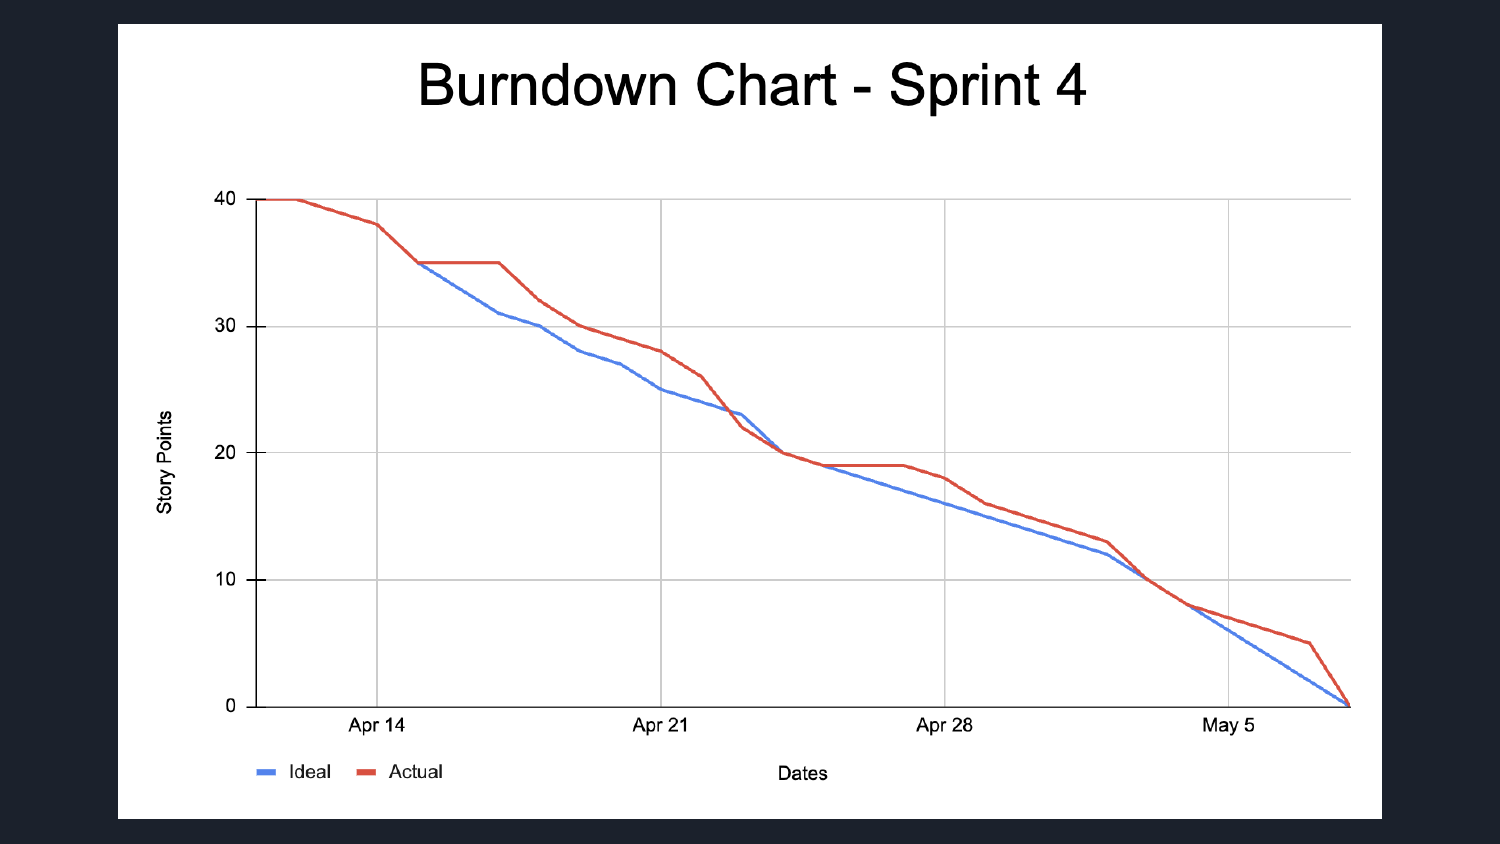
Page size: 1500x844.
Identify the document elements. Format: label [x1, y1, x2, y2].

picture [118, 24, 1382, 819]
